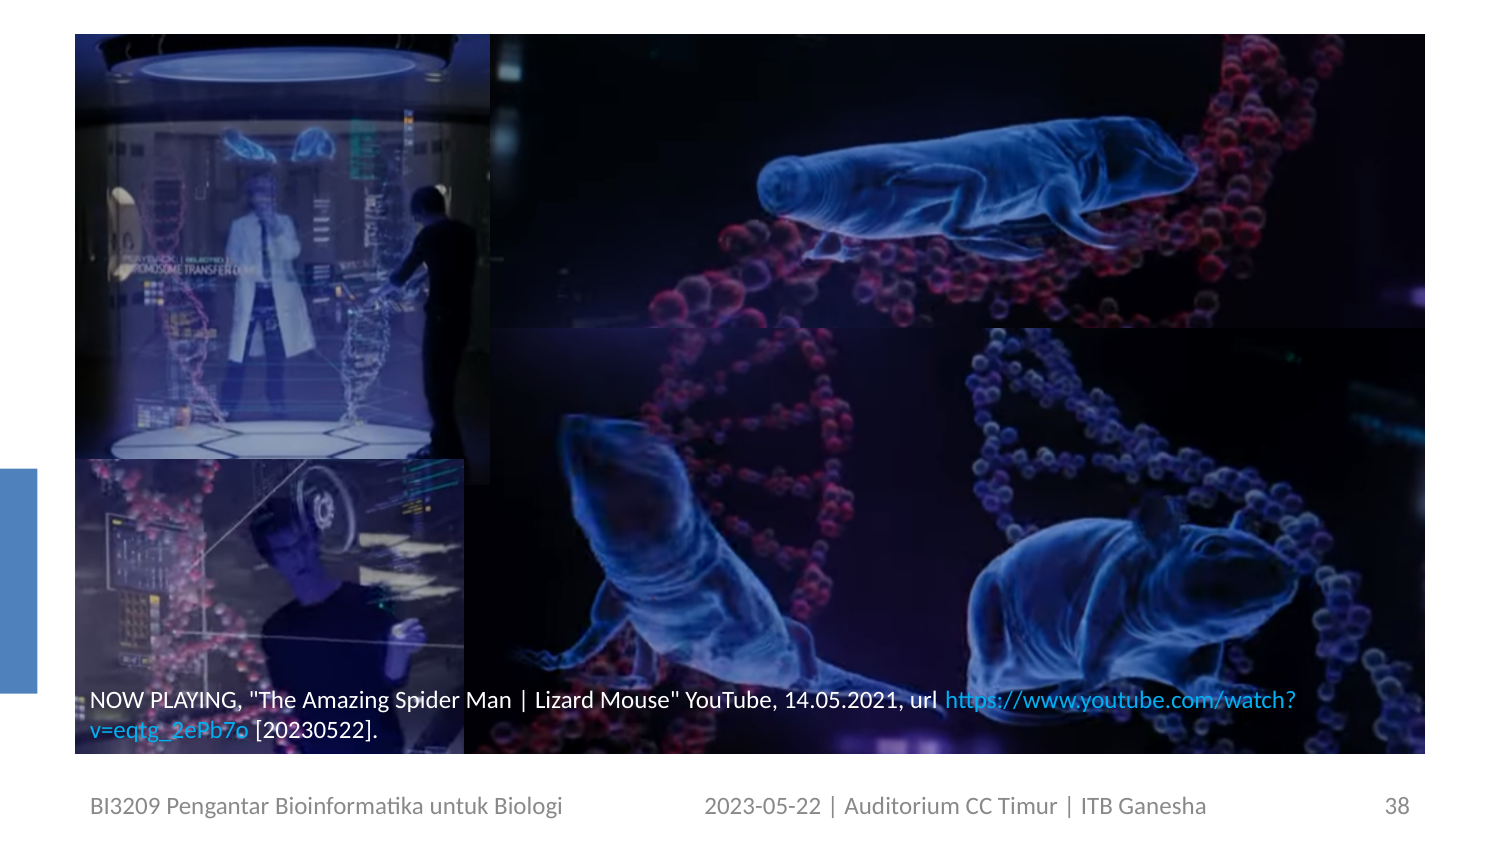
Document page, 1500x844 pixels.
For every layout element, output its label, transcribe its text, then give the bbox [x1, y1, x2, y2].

slide_number BI3209 Pengantar Bioinformatika untuk Biologi [75, 782, 602, 827]
slide_number 38 [1299, 782, 1425, 827]
picture [74, 34, 1426, 755]
footer 2023-05-22 | Auditorium CC Timur | ITB Ganesha [675, 782, 1238, 827]
